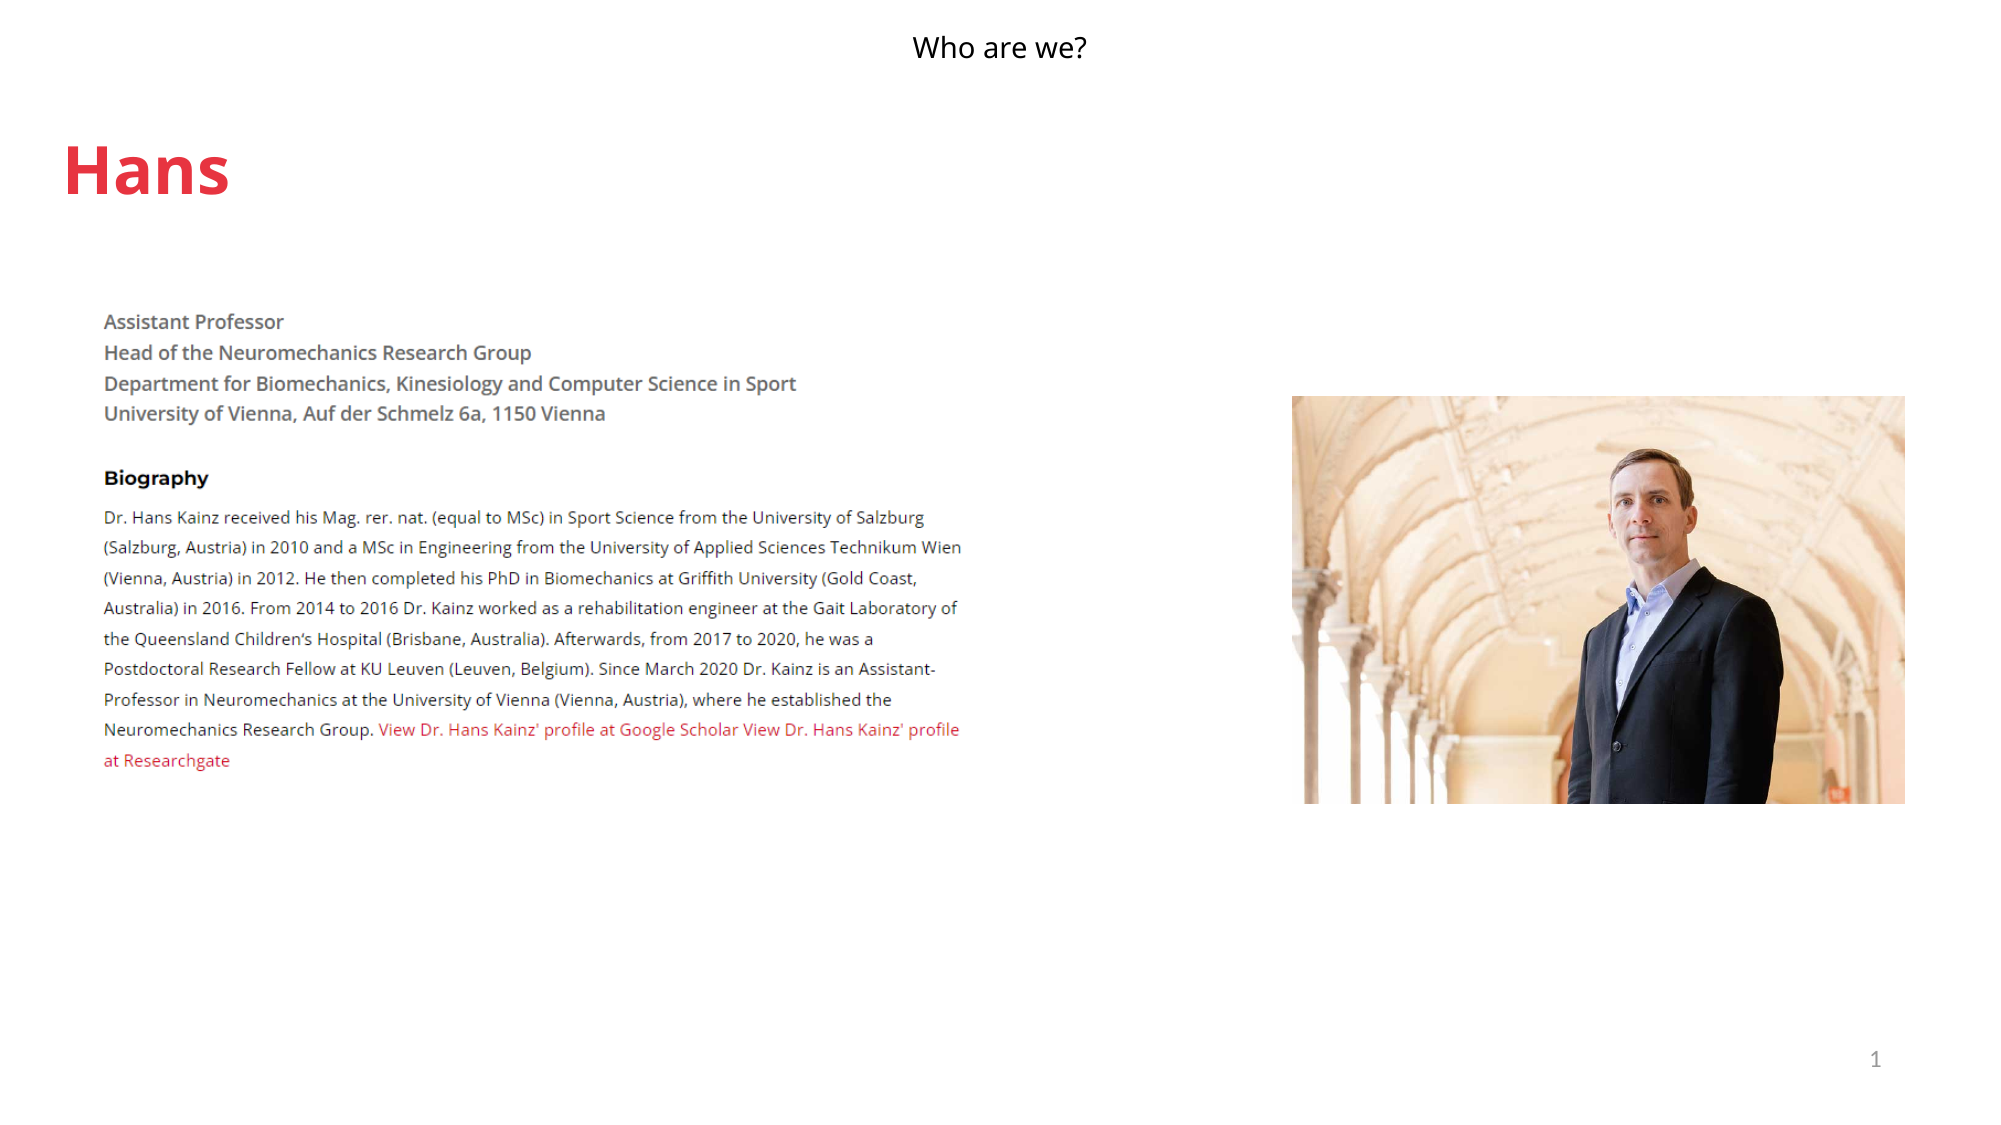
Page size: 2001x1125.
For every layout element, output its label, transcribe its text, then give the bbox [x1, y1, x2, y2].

picture [83, 307, 1000, 792]
title Hans [47, 120, 1376, 286]
slide_number 1 [1375, 1042, 1882, 1103]
picture [1292, 396, 1905, 804]
text_box Who are we? [335, 22, 1665, 72]
